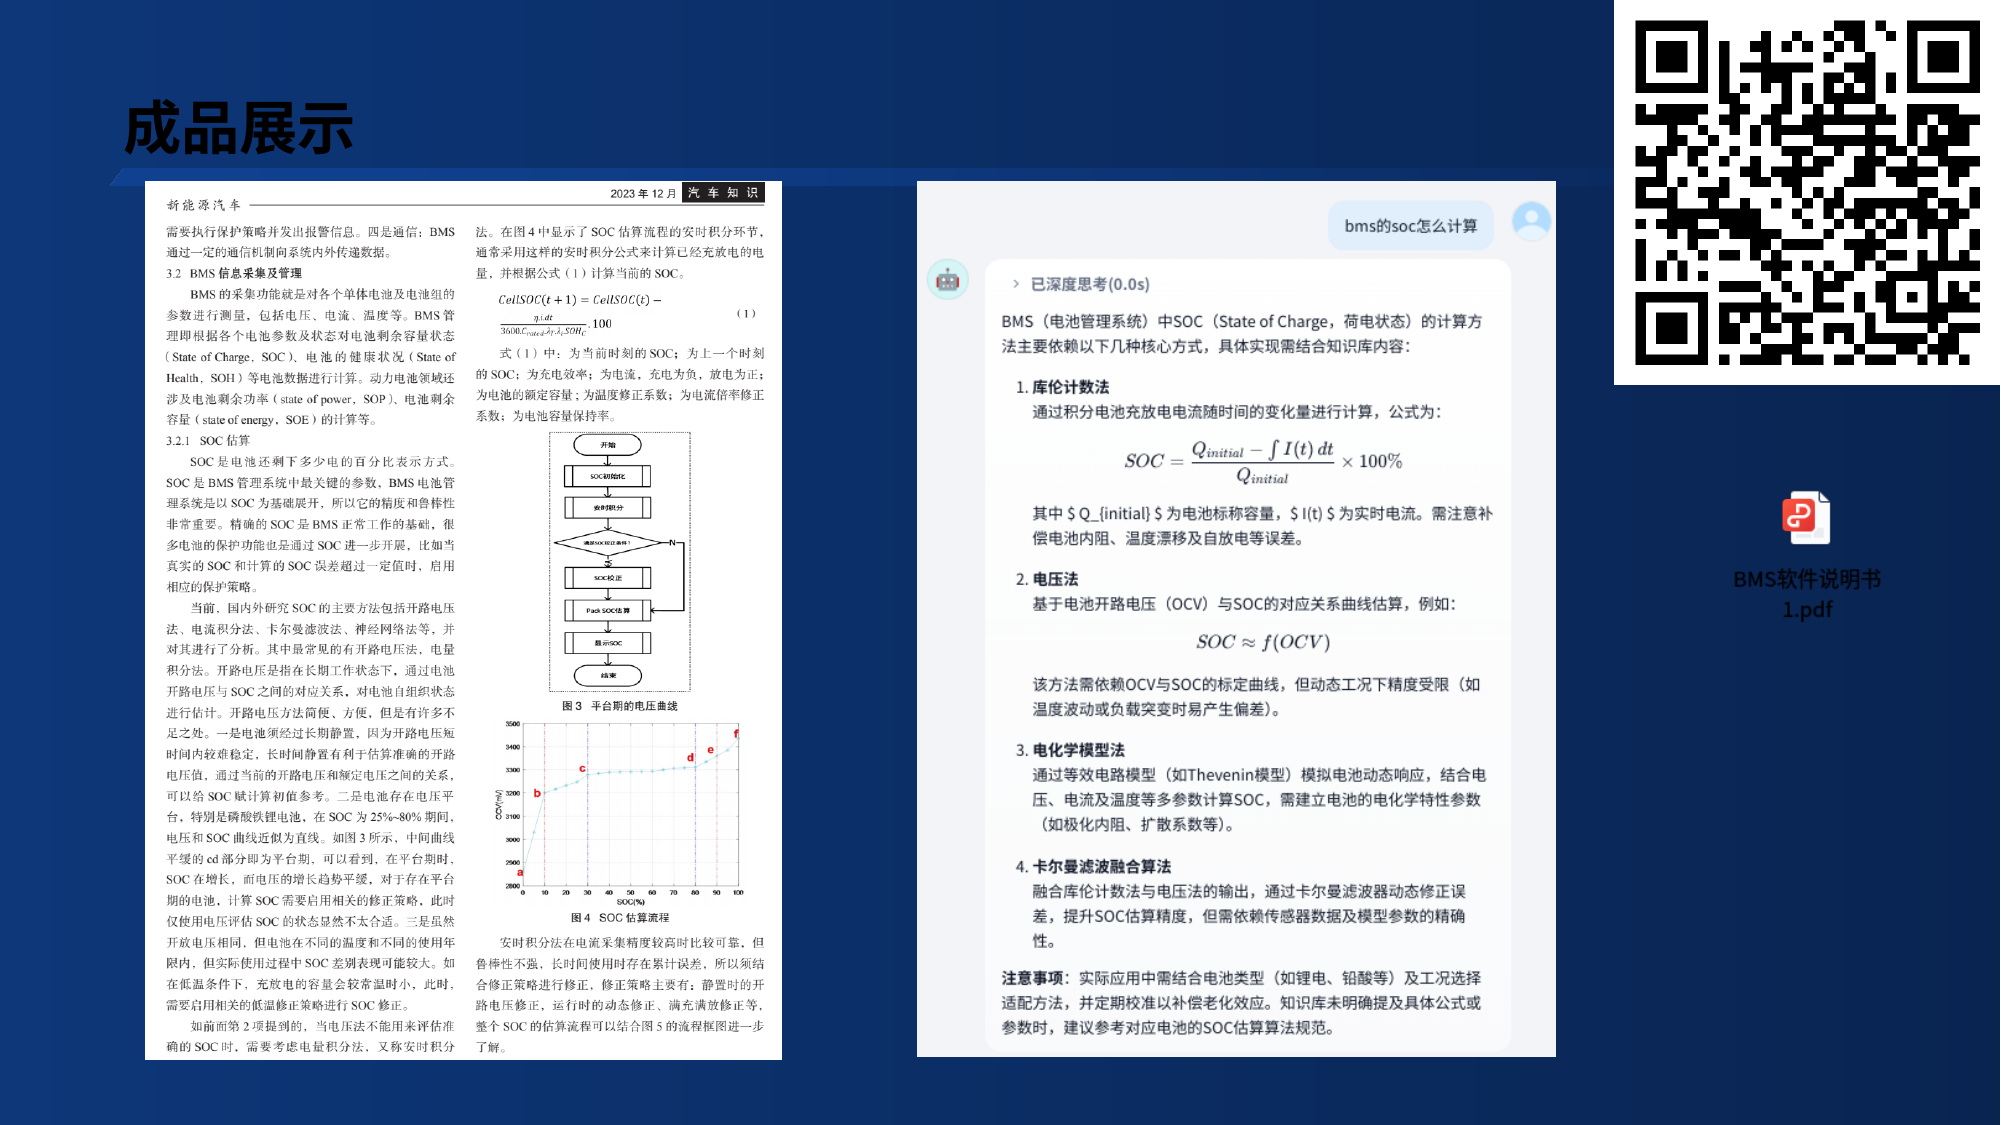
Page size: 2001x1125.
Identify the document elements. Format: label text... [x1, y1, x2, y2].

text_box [1732, 475, 1883, 626]
picture [145, 181, 782, 1060]
title 成品展示 [108, 21, 1614, 169]
picture [917, 181, 1556, 1057]
picture [1614, 0, 2000, 386]
